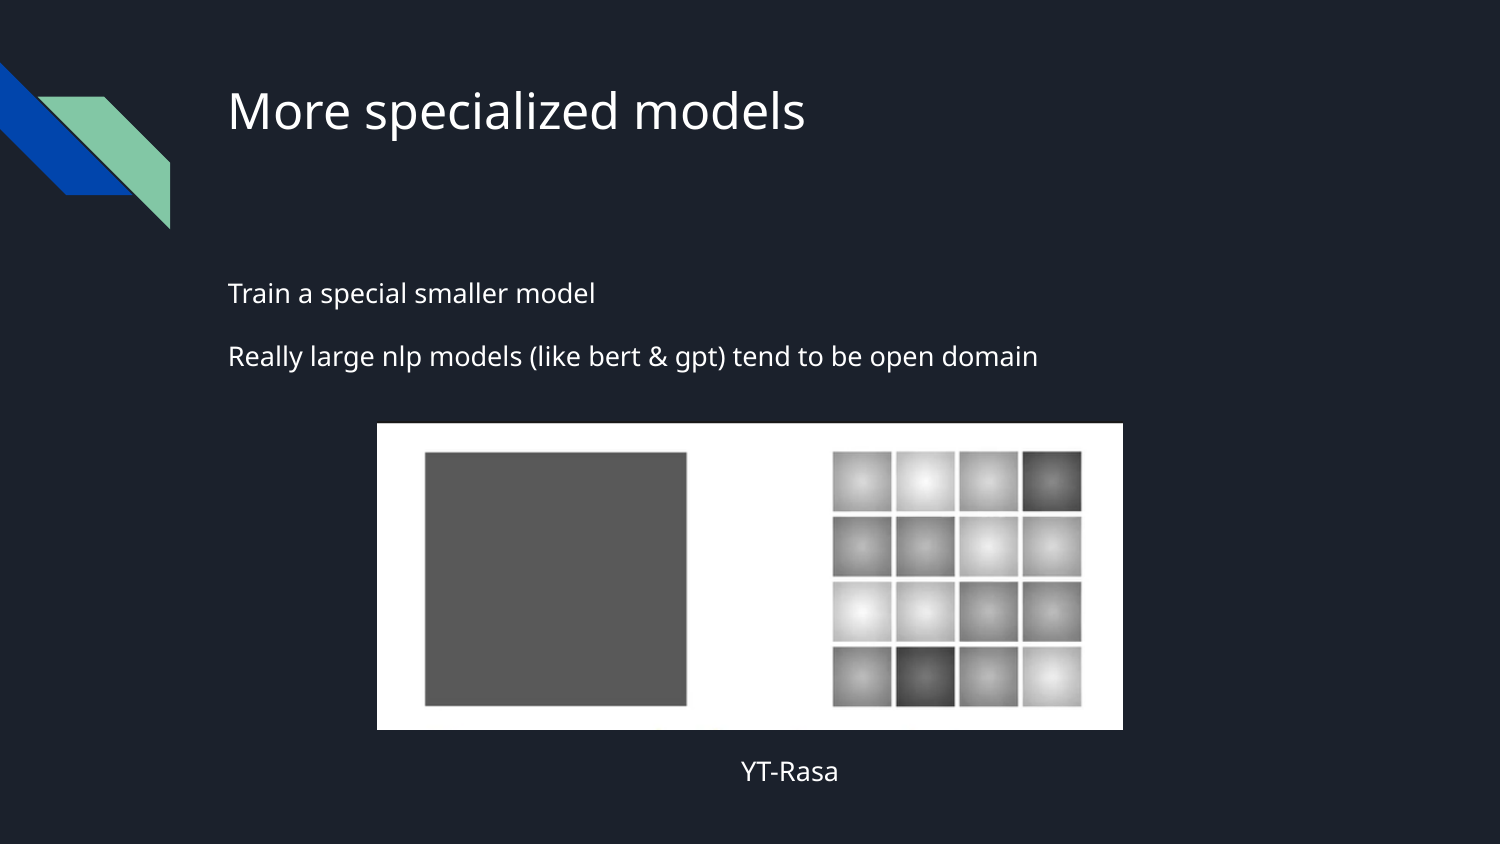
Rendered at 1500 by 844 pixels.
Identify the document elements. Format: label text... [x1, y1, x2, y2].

title More specialized models [212, 64, 1368, 215]
list Train a special smaller model Really large nlp models (like bert & gpt) tend to be open domain [212, 257, 1368, 735]
picture [377, 421, 1123, 730]
text_box YT-Rasa [717, 739, 863, 802]
